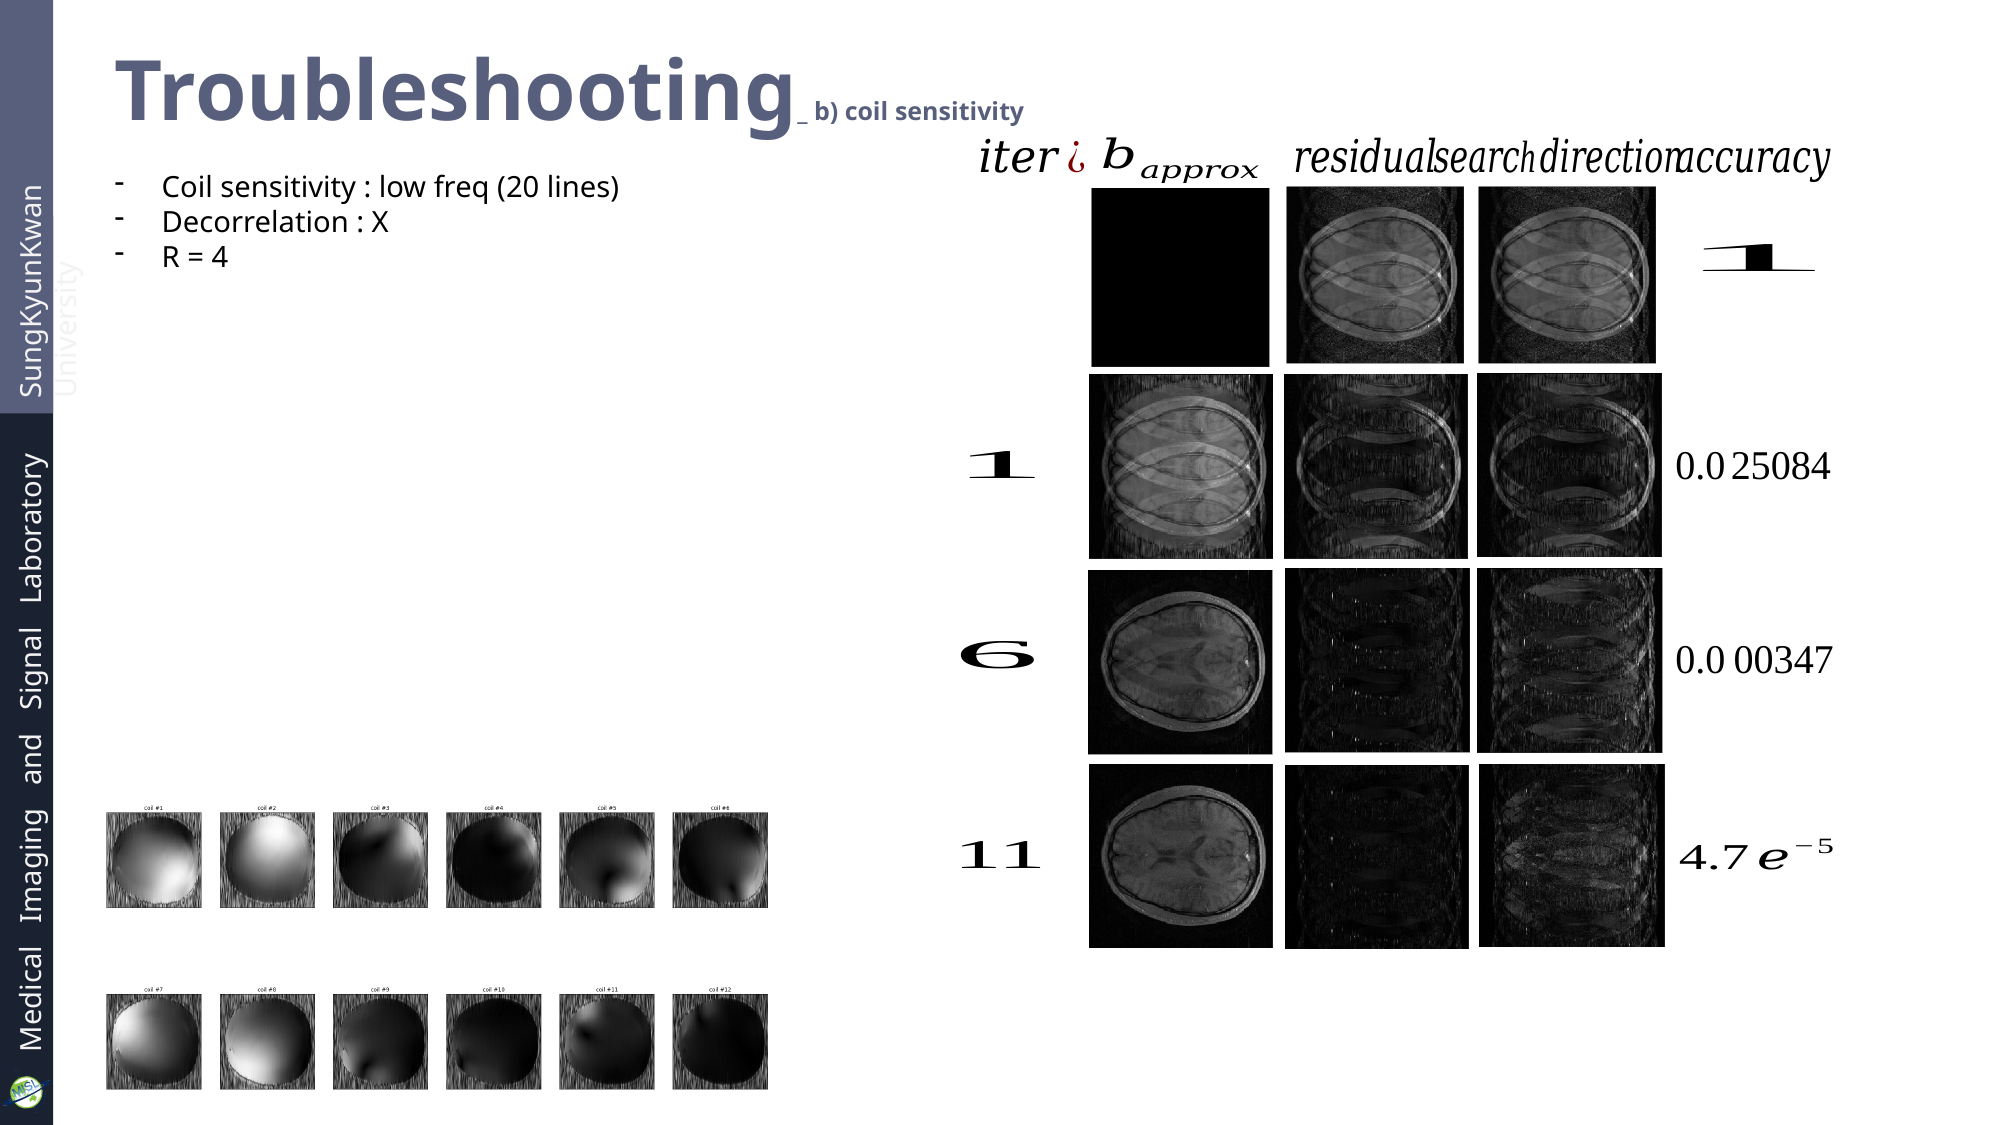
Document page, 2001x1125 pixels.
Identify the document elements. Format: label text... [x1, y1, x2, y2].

text_box Coil sensitivity : low freq (20 lines) Decorrelation : X R = 4 [99, 160, 707, 316]
picture [104, 802, 772, 1092]
title Troubleshooting_ b) coil sensitivity [99, 42, 1935, 133]
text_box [1087, 185, 1665, 949]
picture [2, 1067, 51, 1116]
